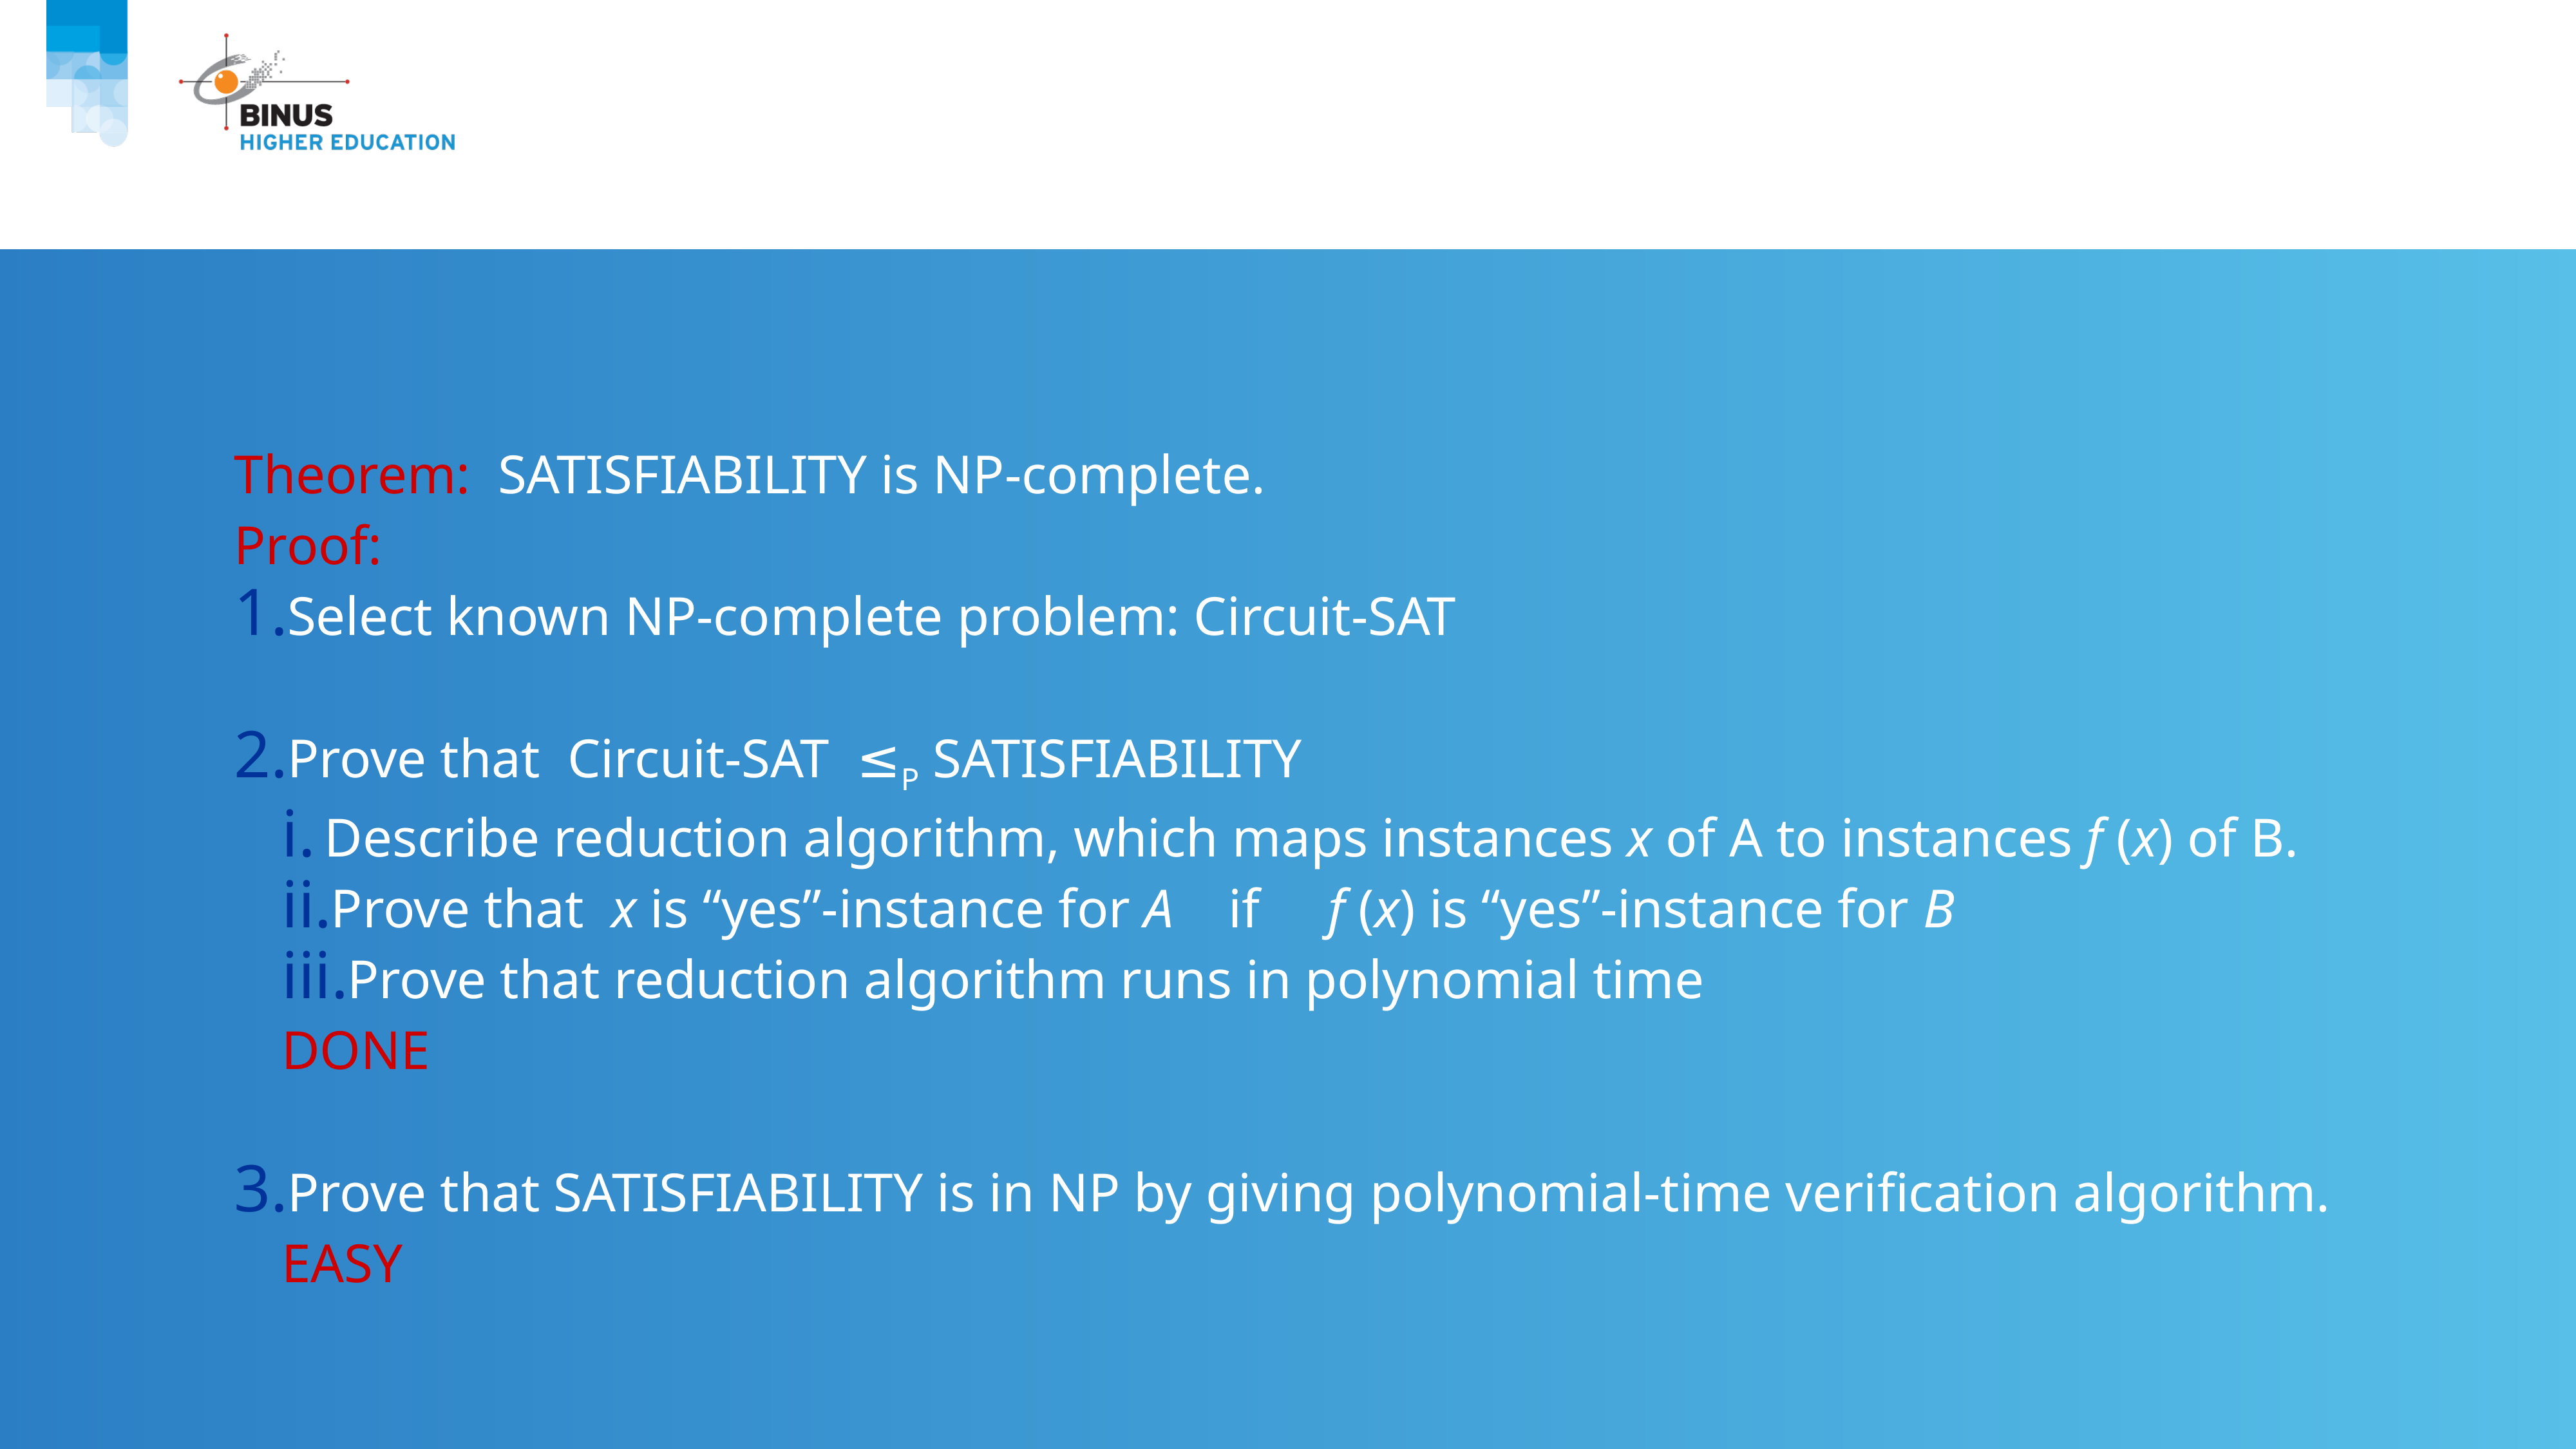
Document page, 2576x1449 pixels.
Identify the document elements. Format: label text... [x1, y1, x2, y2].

picture [46, 0, 455, 154]
list Theorem: SATISFIABILITY is NP-complete. Proof: Select known NP-complete problem: Circuit-SAT Prove that Circuit-SAT ≤P SATISFIABILITY Describe reduction algorithm, which maps instances x of A to instances f (x) of B. Prove that x is “yes”-instance for A if f (x) is “yes”-instance for B Prove that reduction algorithm runs in polynomial time DONE Prove that SATISFIABILITY is in NP by giving polynomial-time verification algorithm. EASY [228, 435, 2349, 1425]
